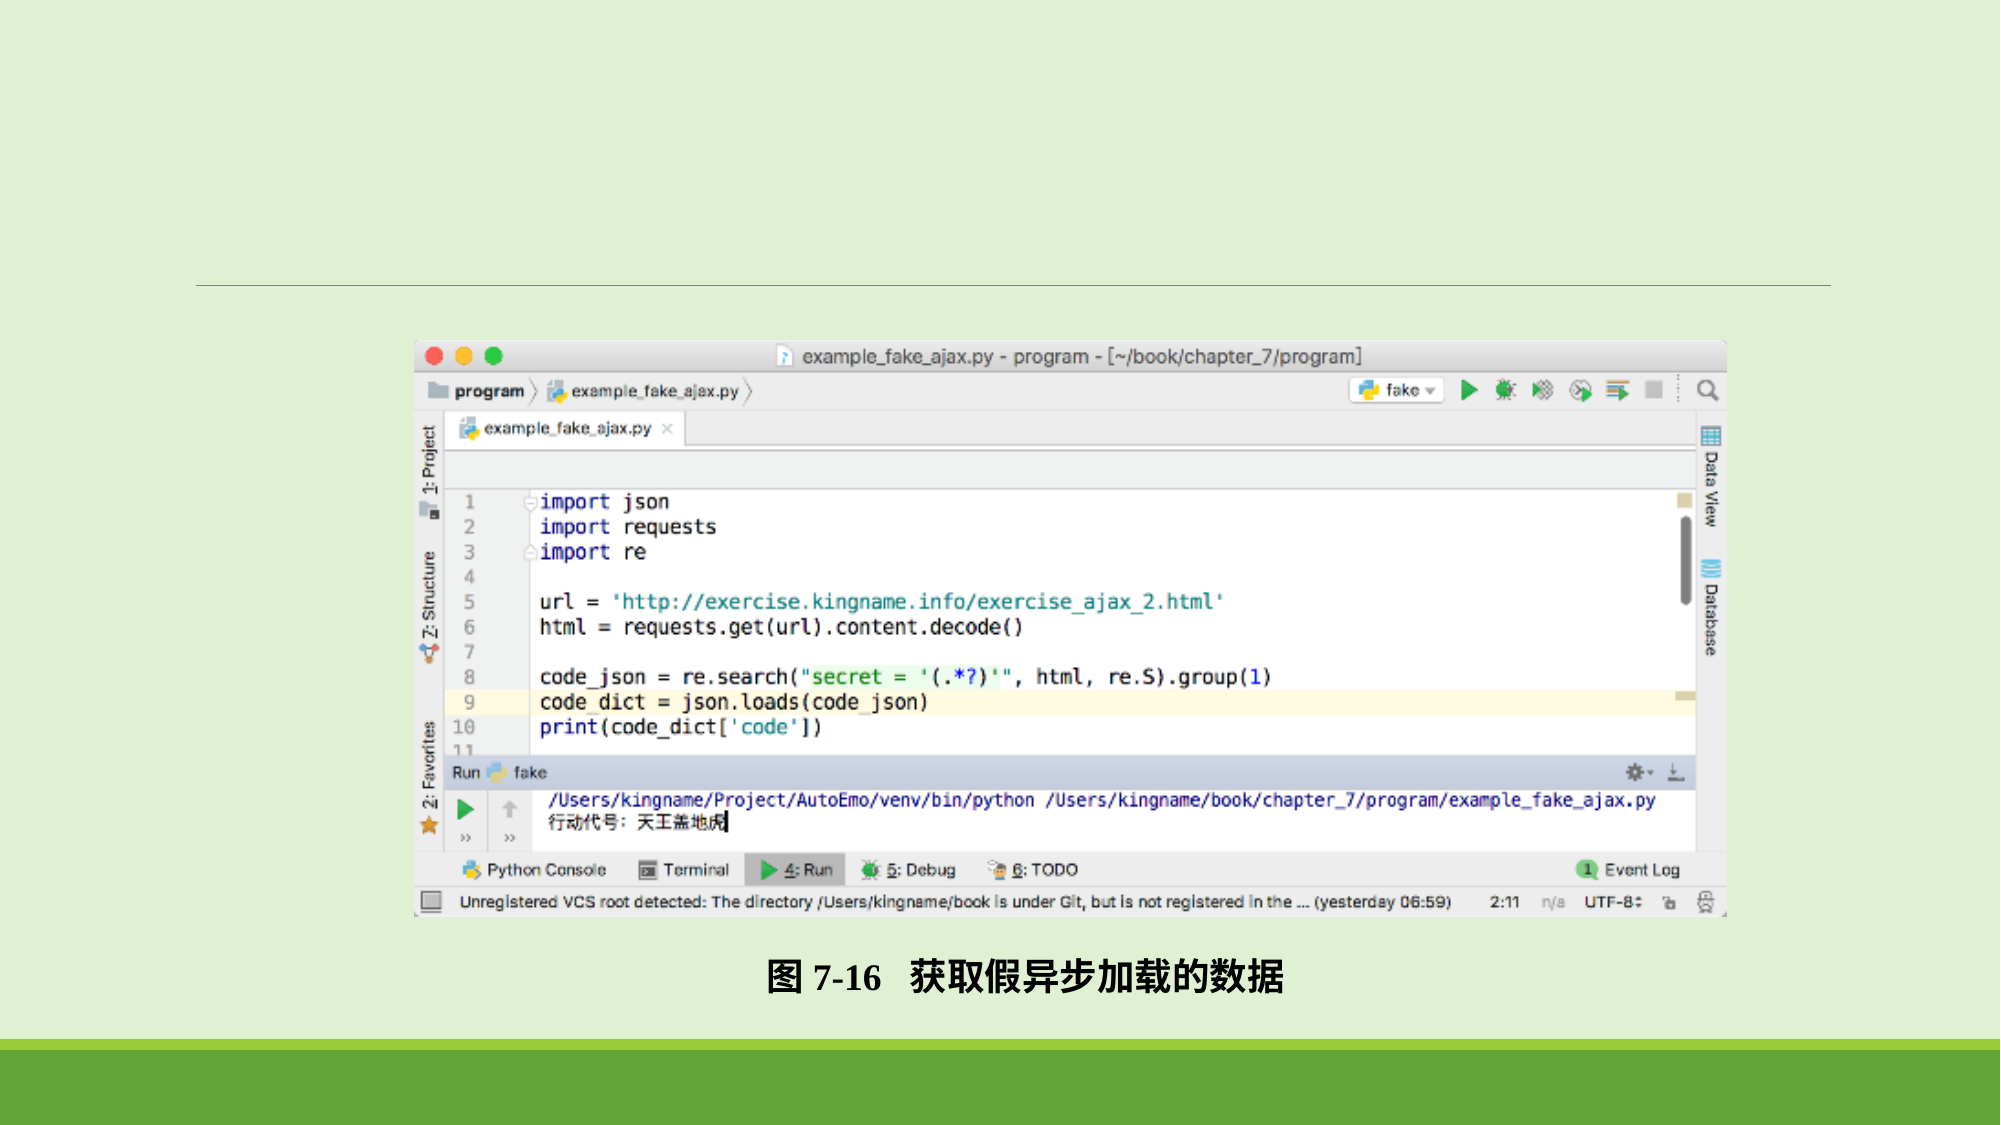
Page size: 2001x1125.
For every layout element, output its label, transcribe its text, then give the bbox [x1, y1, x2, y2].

picture [413, 339, 1728, 917]
text_box 图7-16 获取假异步加载的数据 [751, 945, 1300, 1006]
